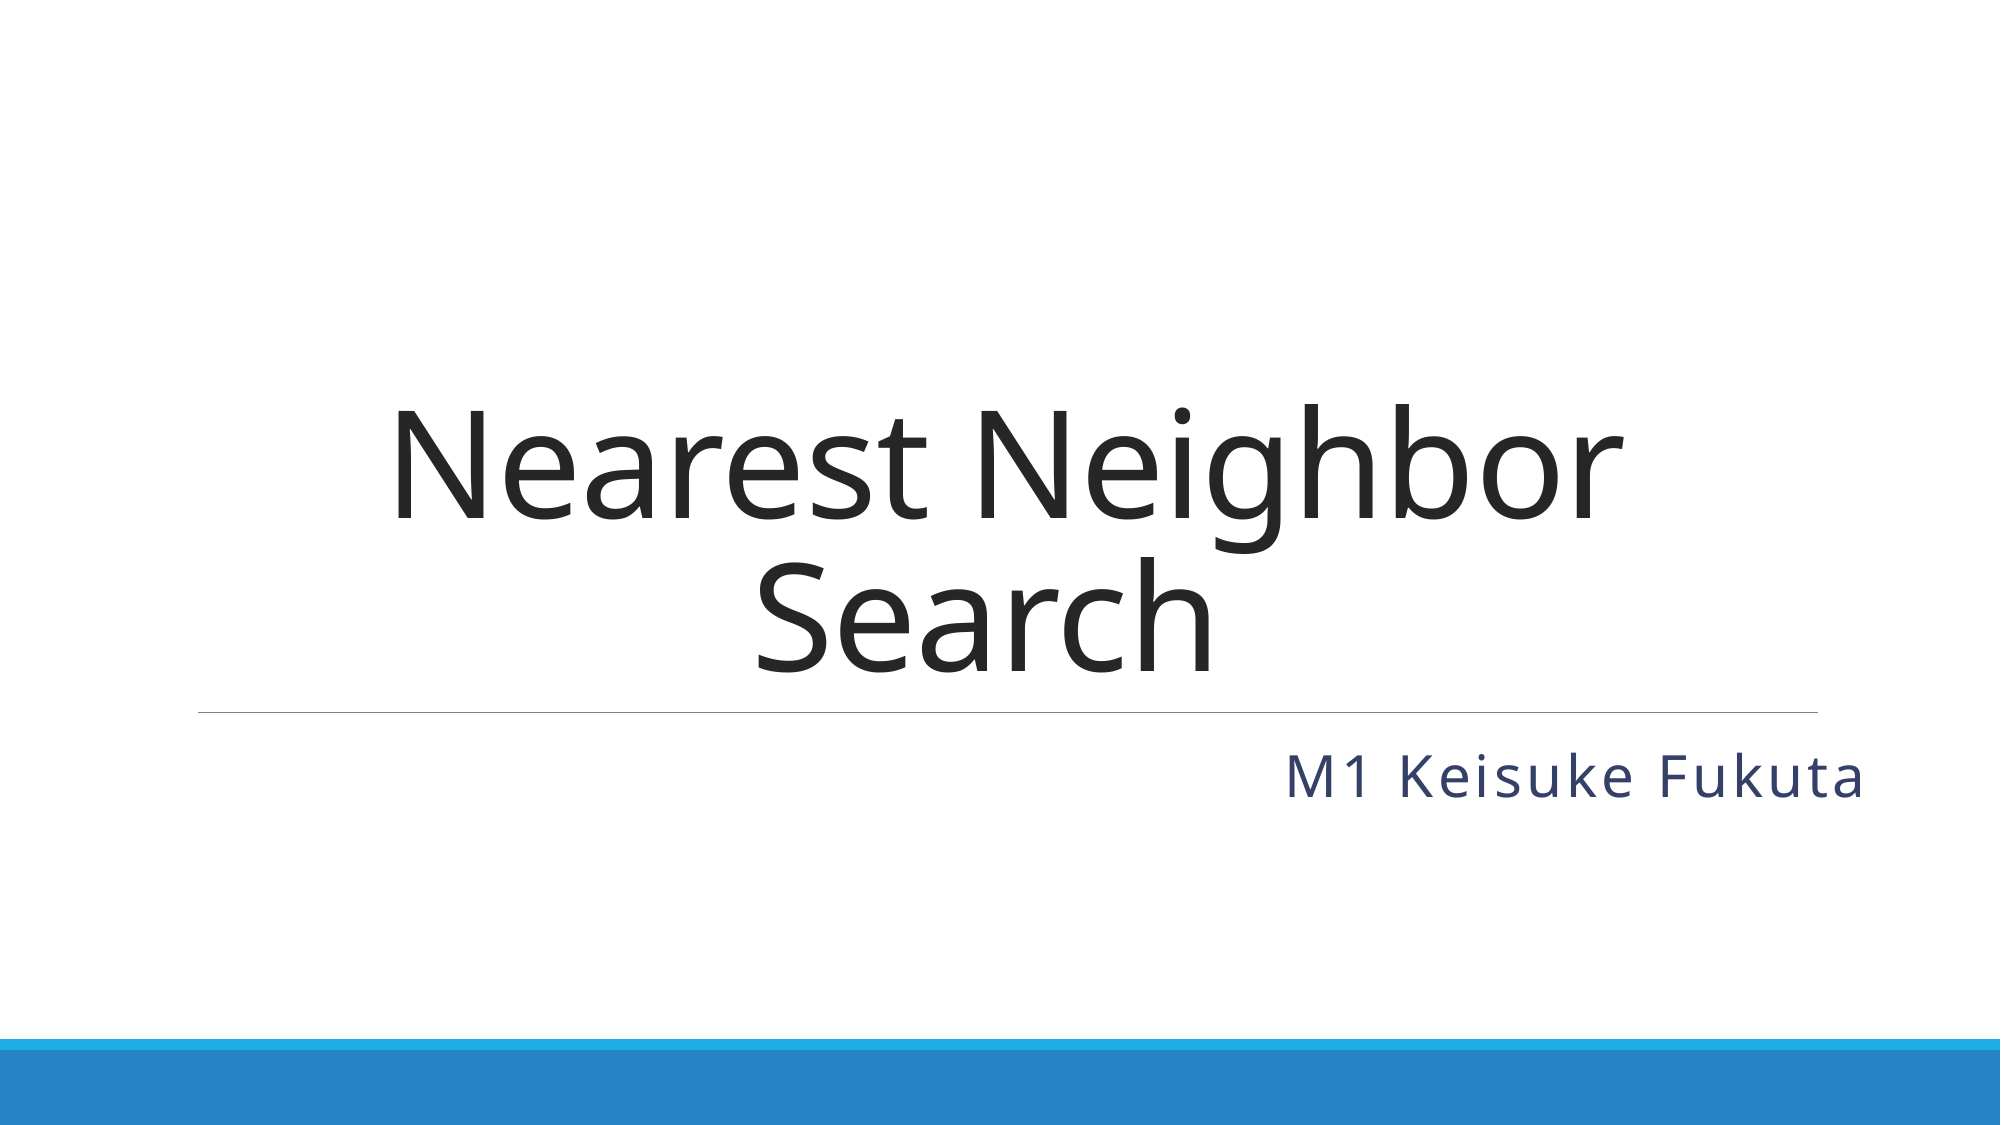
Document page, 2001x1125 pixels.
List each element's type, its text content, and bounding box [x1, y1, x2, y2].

subtitle M1 Keisuke Fukuta [180, 739, 1882, 1021]
title Nearest Neighbor Search [180, 124, 1830, 710]
